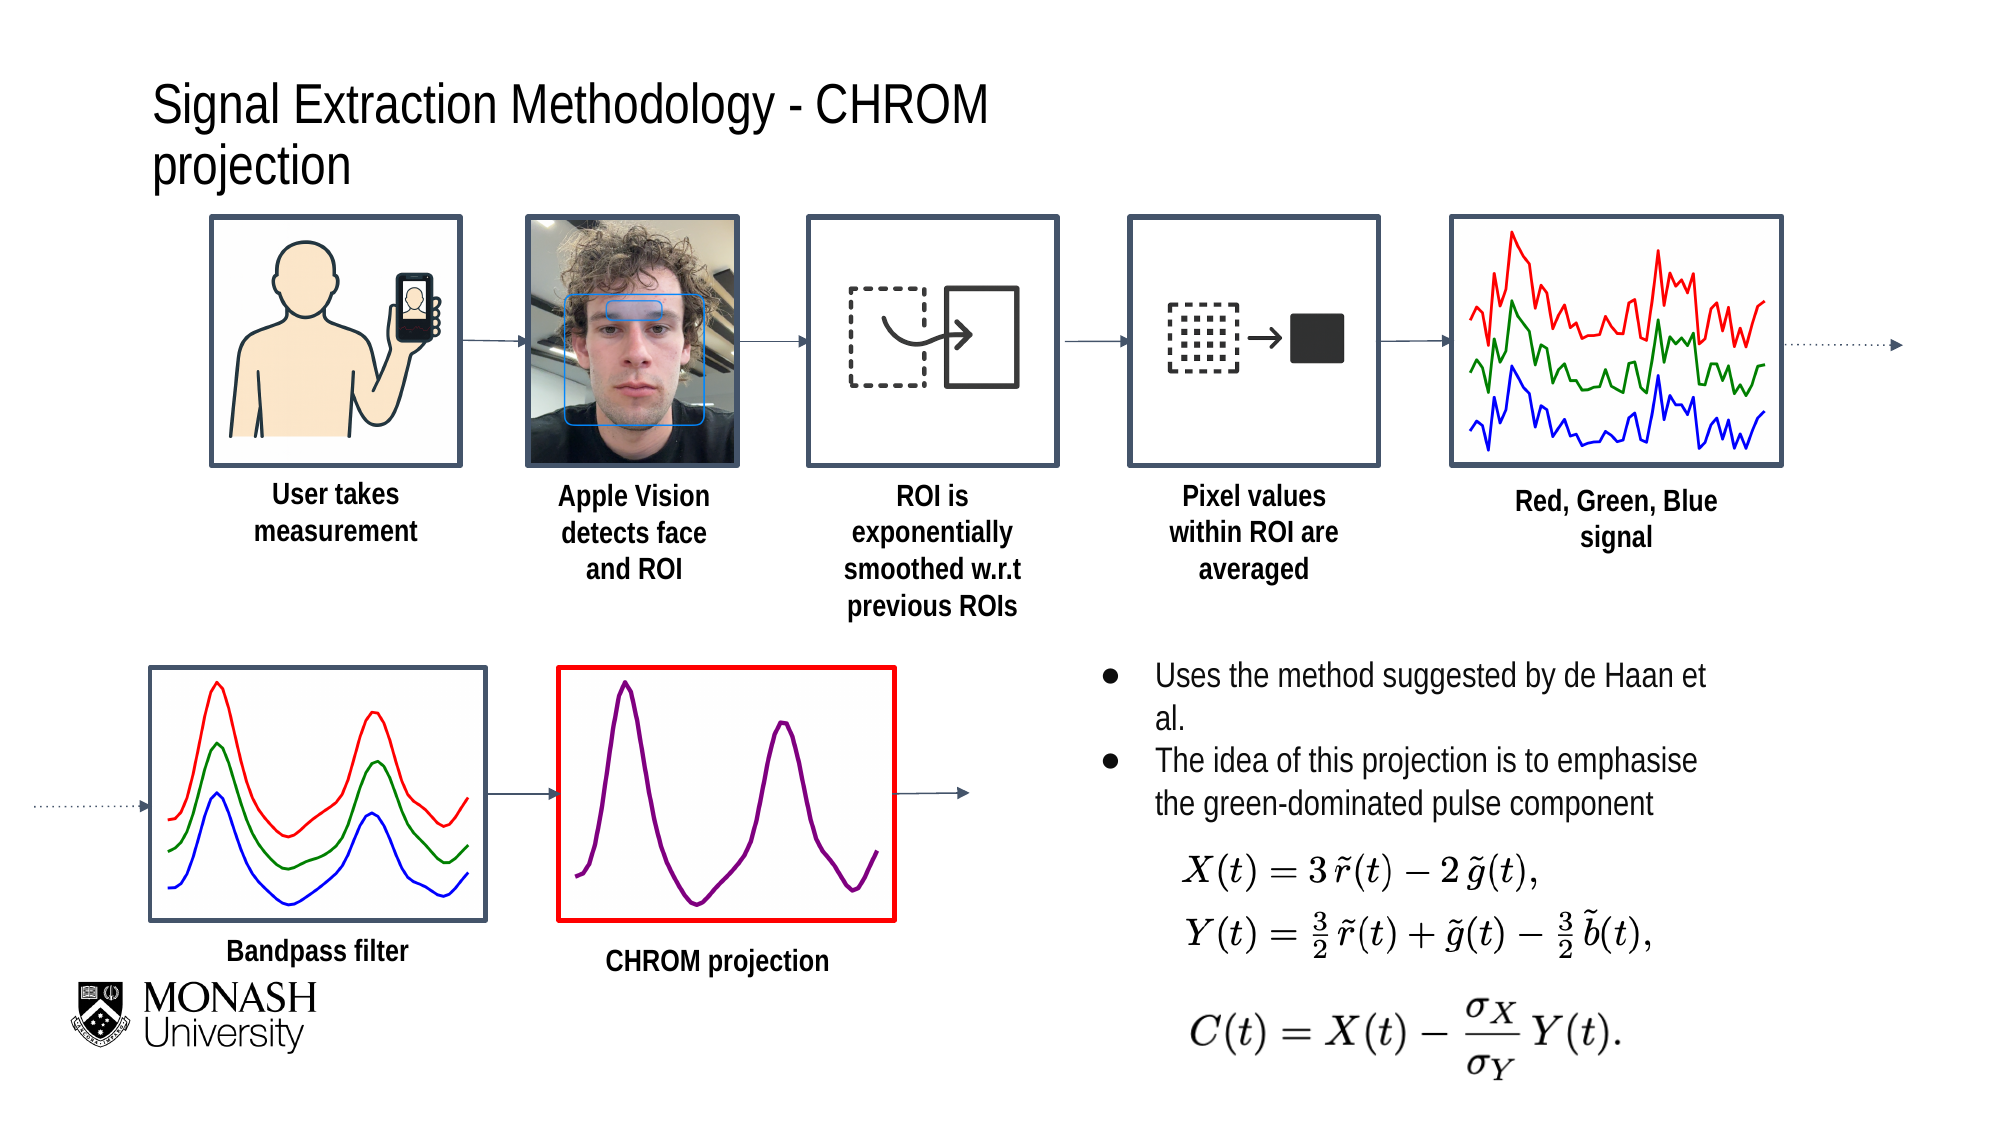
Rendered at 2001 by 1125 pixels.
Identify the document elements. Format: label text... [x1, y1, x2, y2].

picture [1132, 219, 1377, 464]
picture [560, 669, 893, 919]
picture [810, 219, 1055, 464]
picture [530, 219, 735, 464]
text_box Red, Green, Blue signal [1495, 471, 1739, 536]
picture [1454, 218, 1780, 463]
text_box Uses the method suggested by de Haan et al. The idea of this projection is to emphasise the green-dominated pulse component [1064, 637, 1739, 1069]
text_box User takes measurement [214, 470, 458, 530]
picture [1152, 828, 1678, 1092]
text_box ROI is exponentially smoothed w.r.t previous ROIs [811, 470, 1055, 531]
picture [41, 952, 345, 1083]
picture [151, 669, 484, 919]
title Signal Extraction Methodology - CHROM projection [152, 75, 1066, 175]
text_box Pixel values within ROI are averaged [1132, 470, 1376, 531]
text_box Apple Vision detects face and ROI [532, 468, 737, 541]
picture [214, 219, 458, 464]
text_box Bandpass filter [196, 925, 440, 987]
text_box CHROM projection [585, 927, 851, 996]
